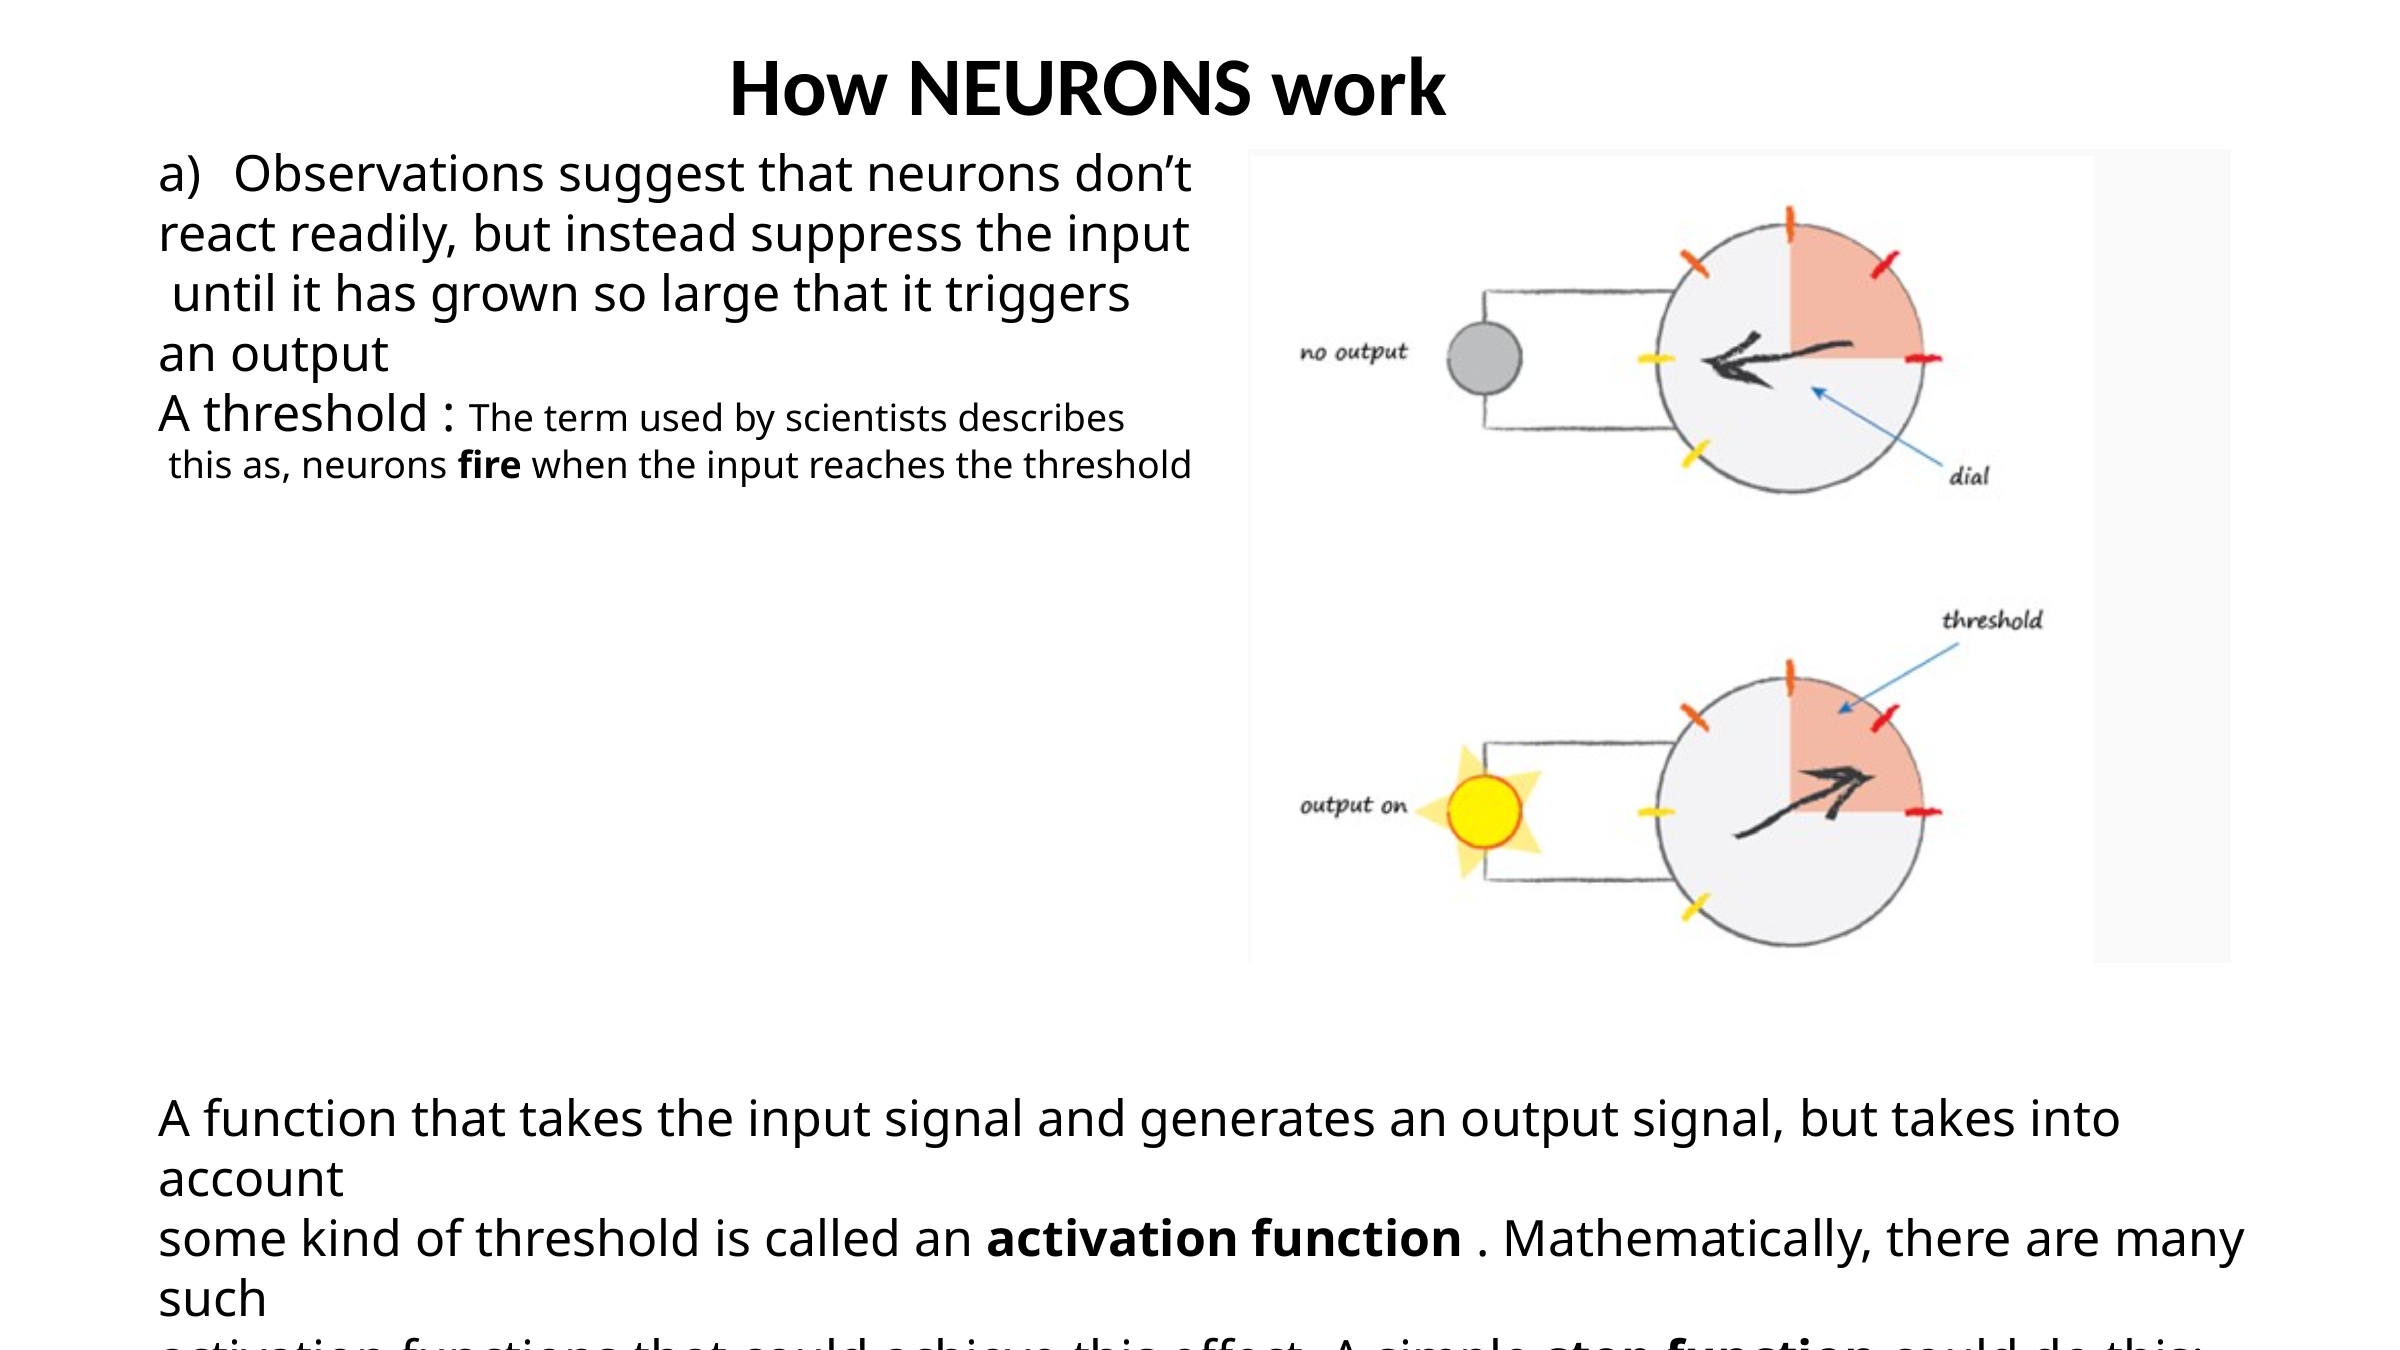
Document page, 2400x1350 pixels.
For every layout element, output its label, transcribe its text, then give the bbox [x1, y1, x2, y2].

text_box How NEURONS work [715, 24, 1778, 140]
text_box Observations suggest that neurons don’t react readily, but instead suppress the input until it has grown so large that it triggers an output A threshold : The term used by scientists describes this as, neurons fire when the input reaches the threshold A function that takes the input signal and generates an output signal, but takes into account some kind of threshold is called an activation function . Mathematically, there are many such activation functions that could achieve this effect. A simple step function could do this: [143, 133, 2318, 1350]
picture [1248, 149, 2231, 963]
